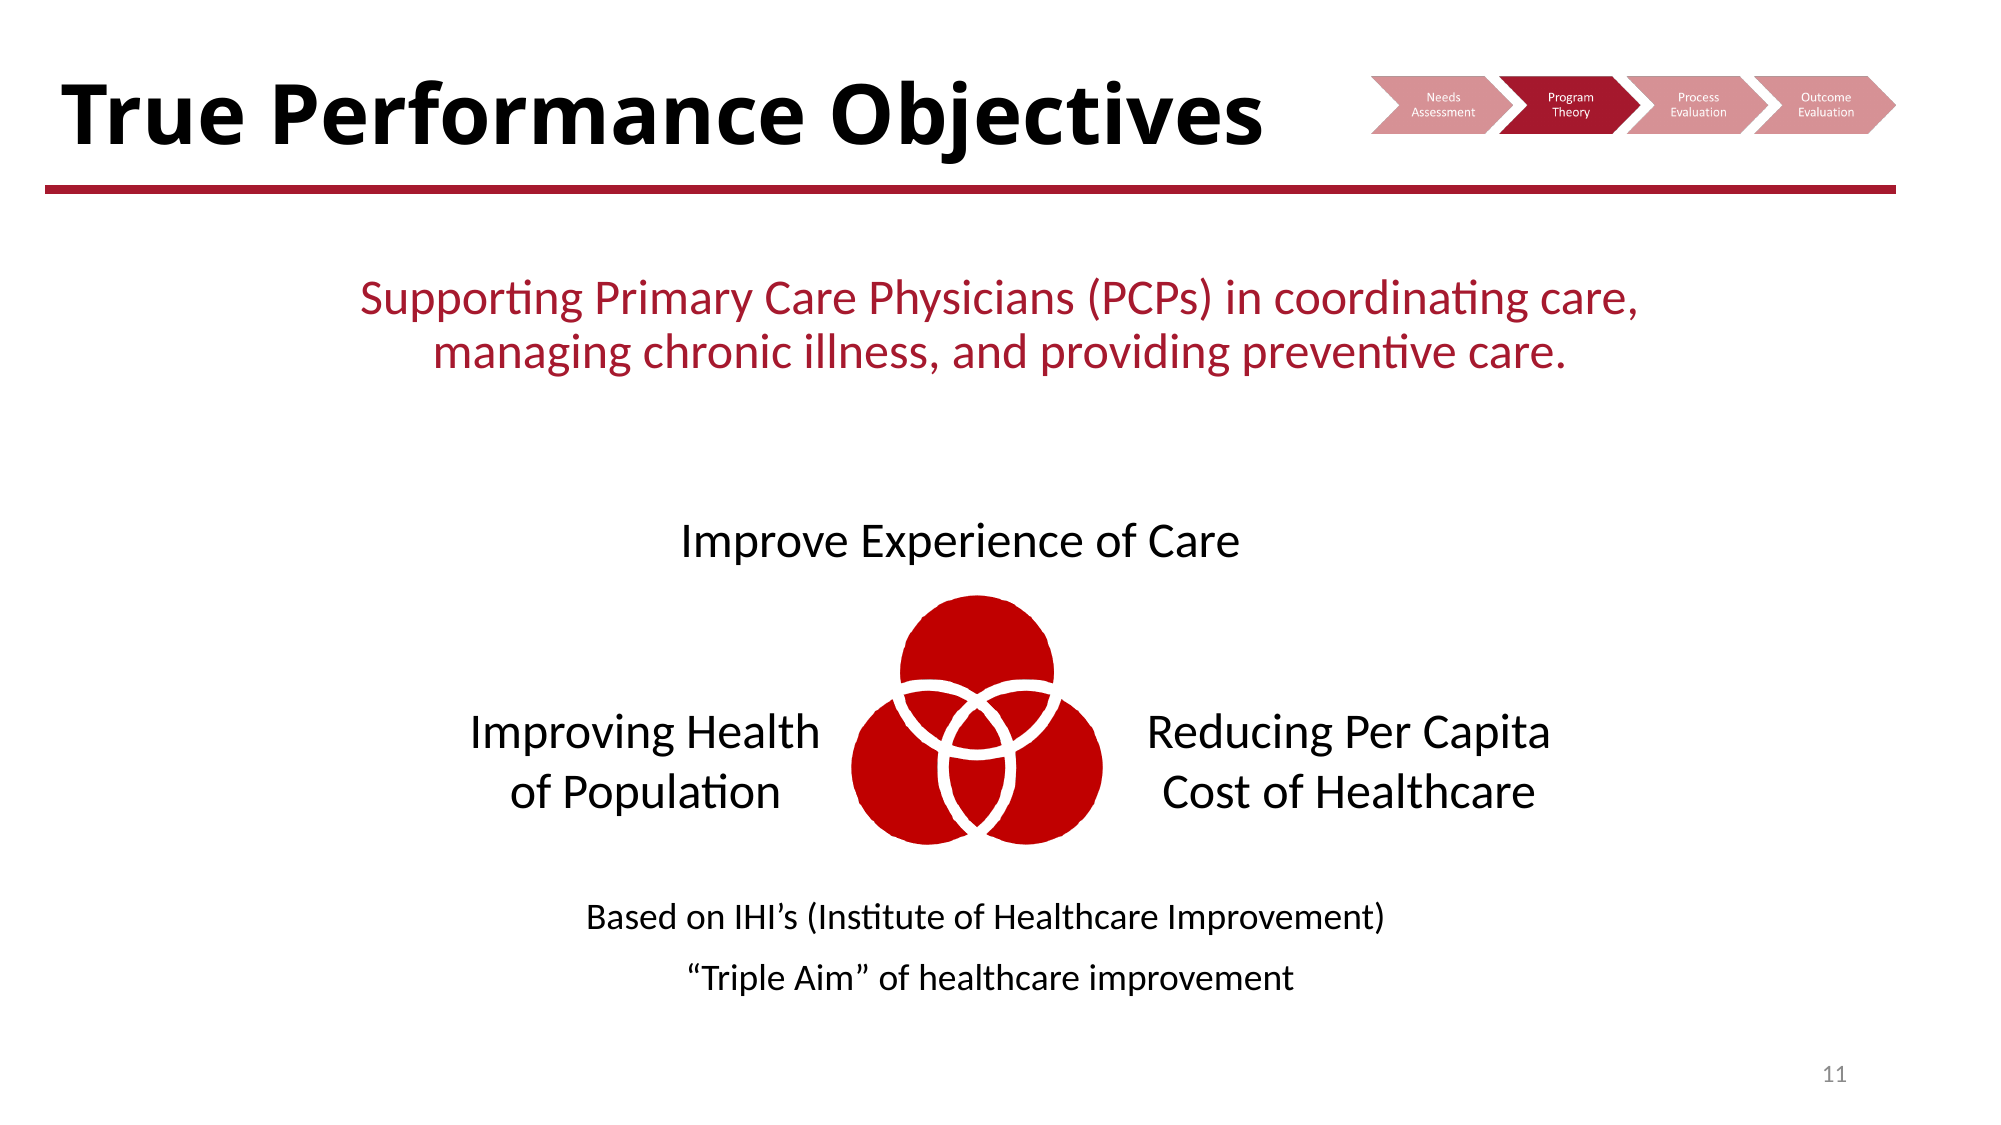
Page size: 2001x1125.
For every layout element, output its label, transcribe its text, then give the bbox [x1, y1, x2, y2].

list Based on IHI’s (Institute of Healthcare Improvement) “Triple Aim” of healthcare improvement [132, 889, 1848, 1034]
picture [1371, 63, 1896, 147]
slide_number 11 [1412, 1042, 1863, 1103]
title True Performance Objectives [45, 49, 1771, 185]
text_box [45, 185, 1896, 194]
text_box Supporting Primary Care Physicians (PCPs) in coordinating care, managing chronic illness, and providing preventive care. [315, 264, 1685, 408]
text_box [443, 500, 1610, 899]
